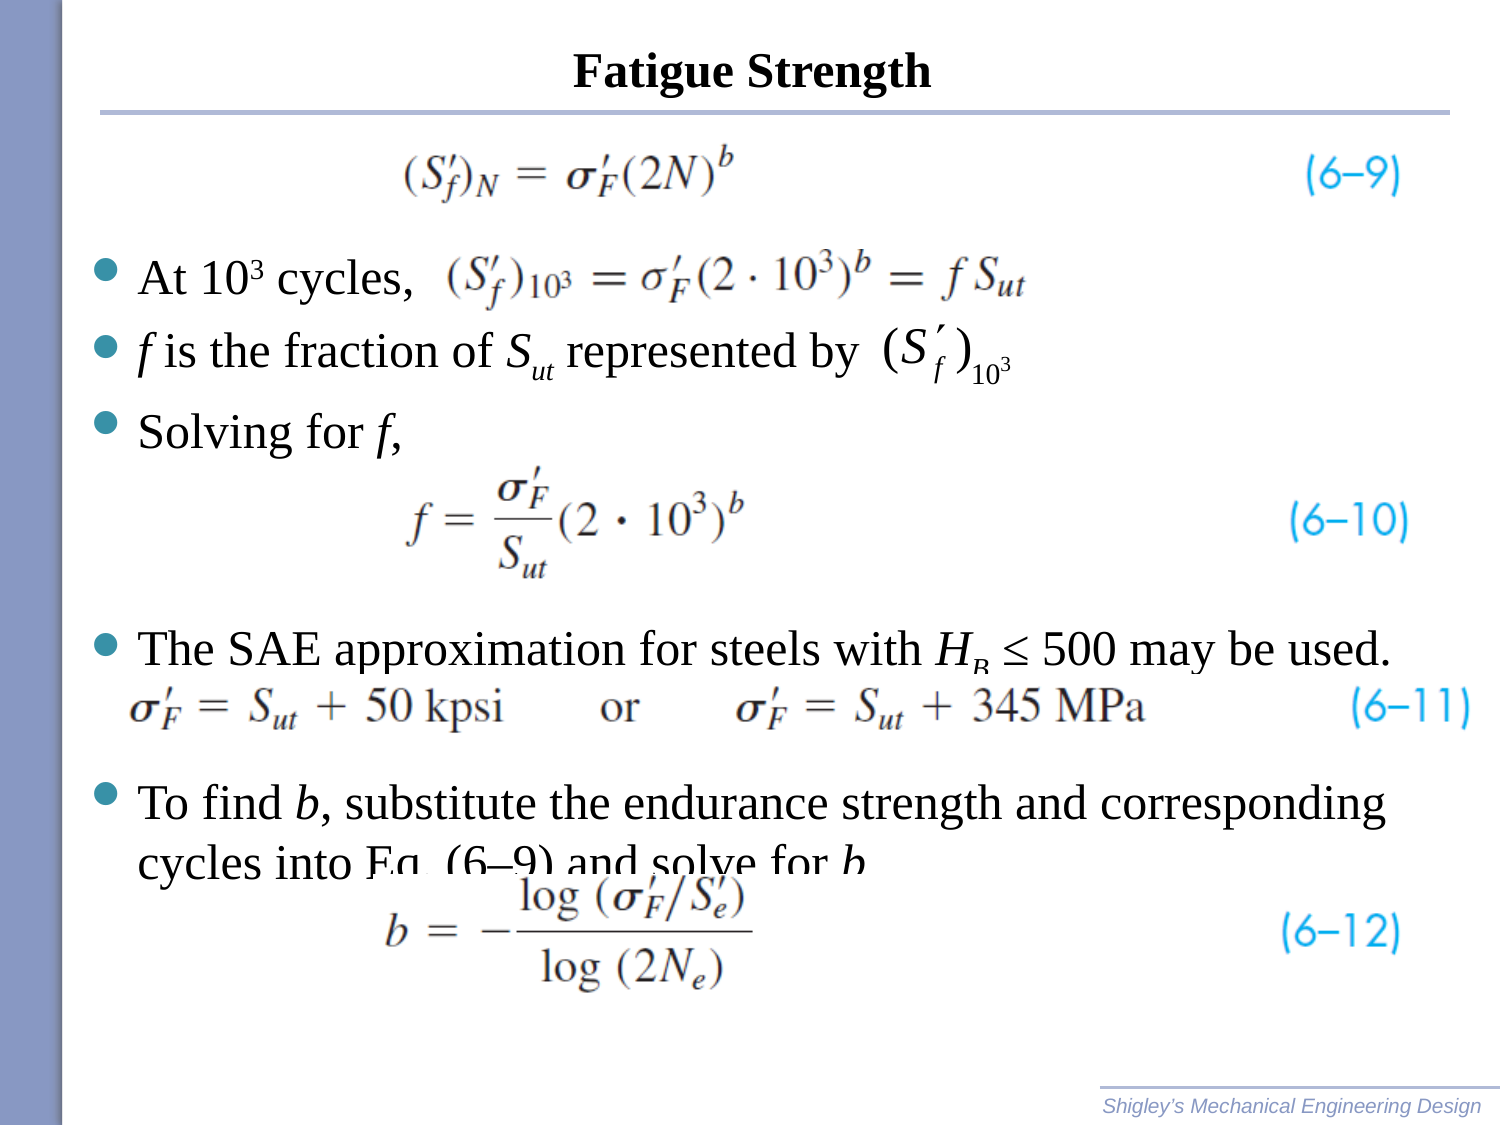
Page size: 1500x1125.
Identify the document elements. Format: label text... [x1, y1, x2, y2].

list At 103 cycles, f is the fraction of Sut represented by Solving for f, The SAE approximation for steels with HB ≤ 500 may be used. To find b, substitute the endurance strength and corresponding cycles into Eq. (6–9) and solve for b [62, 237, 1463, 1088]
picture [437, 249, 1037, 315]
title Fatigue Strength [137, 30, 1368, 106]
picture [373, 874, 1409, 996]
picture [122, 674, 1478, 741]
picture [390, 137, 1408, 216]
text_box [874, 312, 1026, 395]
footer Shigley’s Mechanical Engineering Design [1087, 1074, 1500, 1125]
picture [399, 463, 1418, 588]
